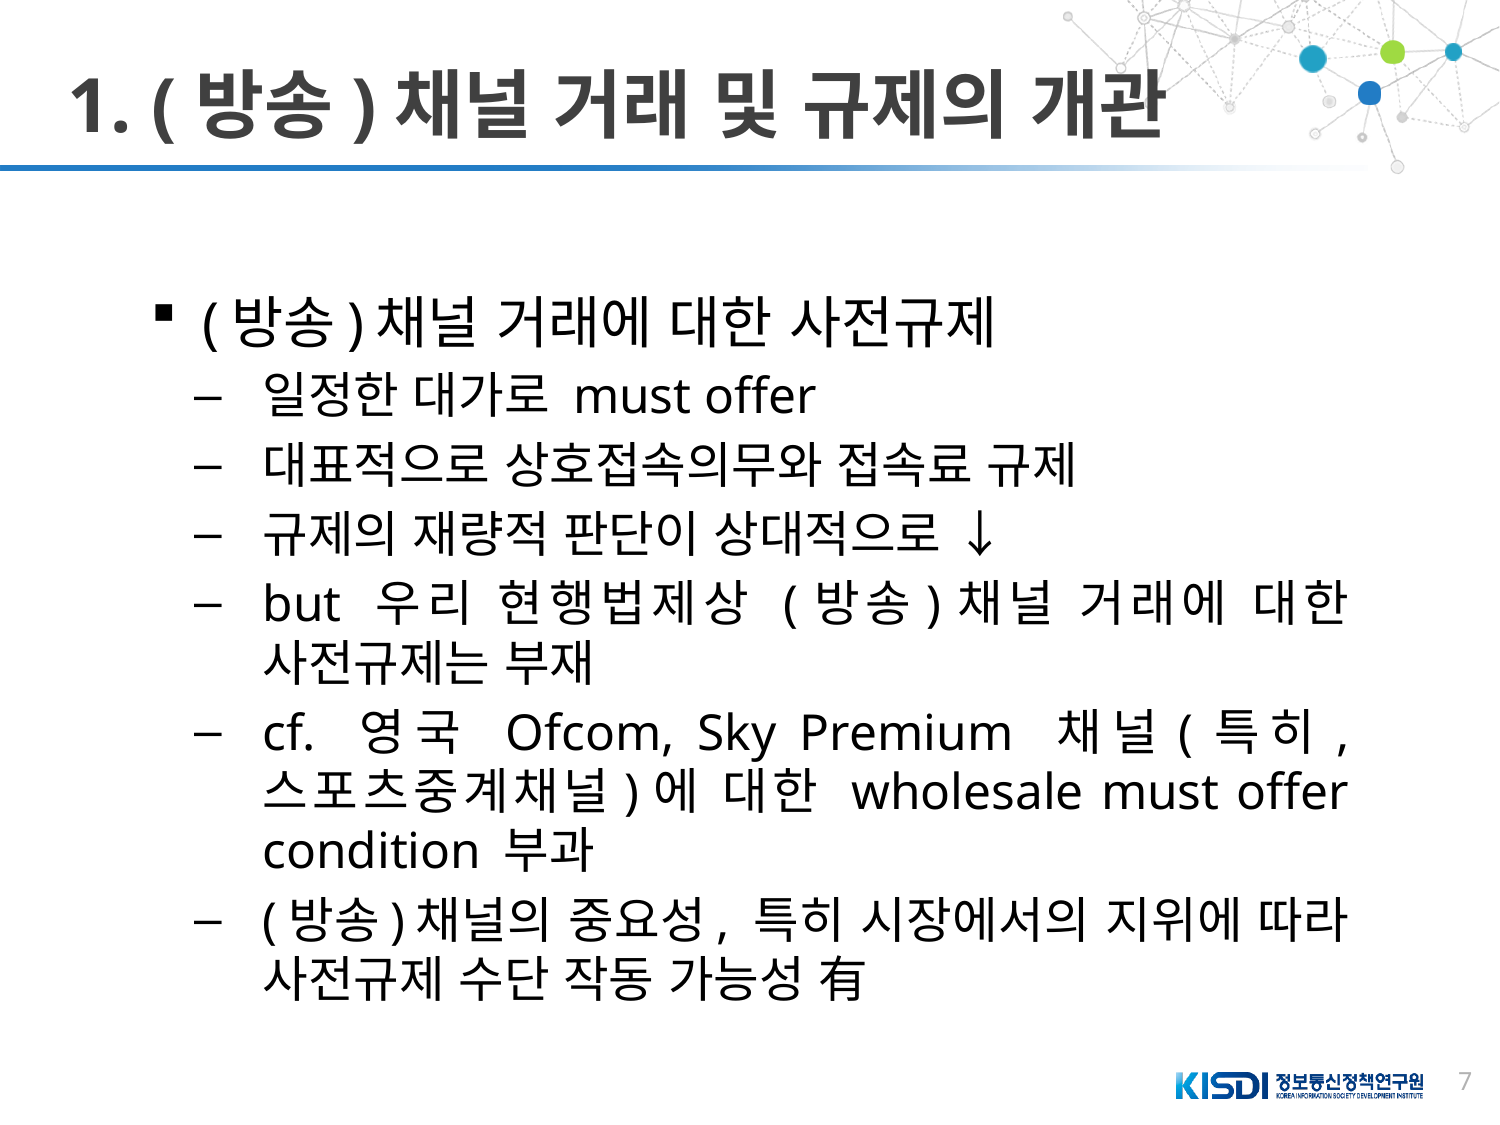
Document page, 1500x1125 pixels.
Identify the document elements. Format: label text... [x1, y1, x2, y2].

picture [0, 0, 1500, 175]
slide_number 7 [1149, 1052, 1488, 1113]
title 1. (방송)채널 거래 및 규제의 개관 [52, 34, 1349, 155]
list (방송)채널 거래에 대한 사전규제 일정한 대가로 must offer 대표적으로 상호접속의무와 접속료 규제 규제의 재량적 판단이 상대적으로 ↓ but 우리 현행법제상 (방송)채널 거래에 대한 사전규제는 부재 cf. 영국 Ofcom, Sky Premium 채널(특히, 스포츠중계채널)에 대한 wholesale must offer condition 부과 (방송)채널의 중요성, 특히 시장에서의 지위에 따라 사전규제 수단 작동 가능성 有 [135, 278, 1365, 1022]
